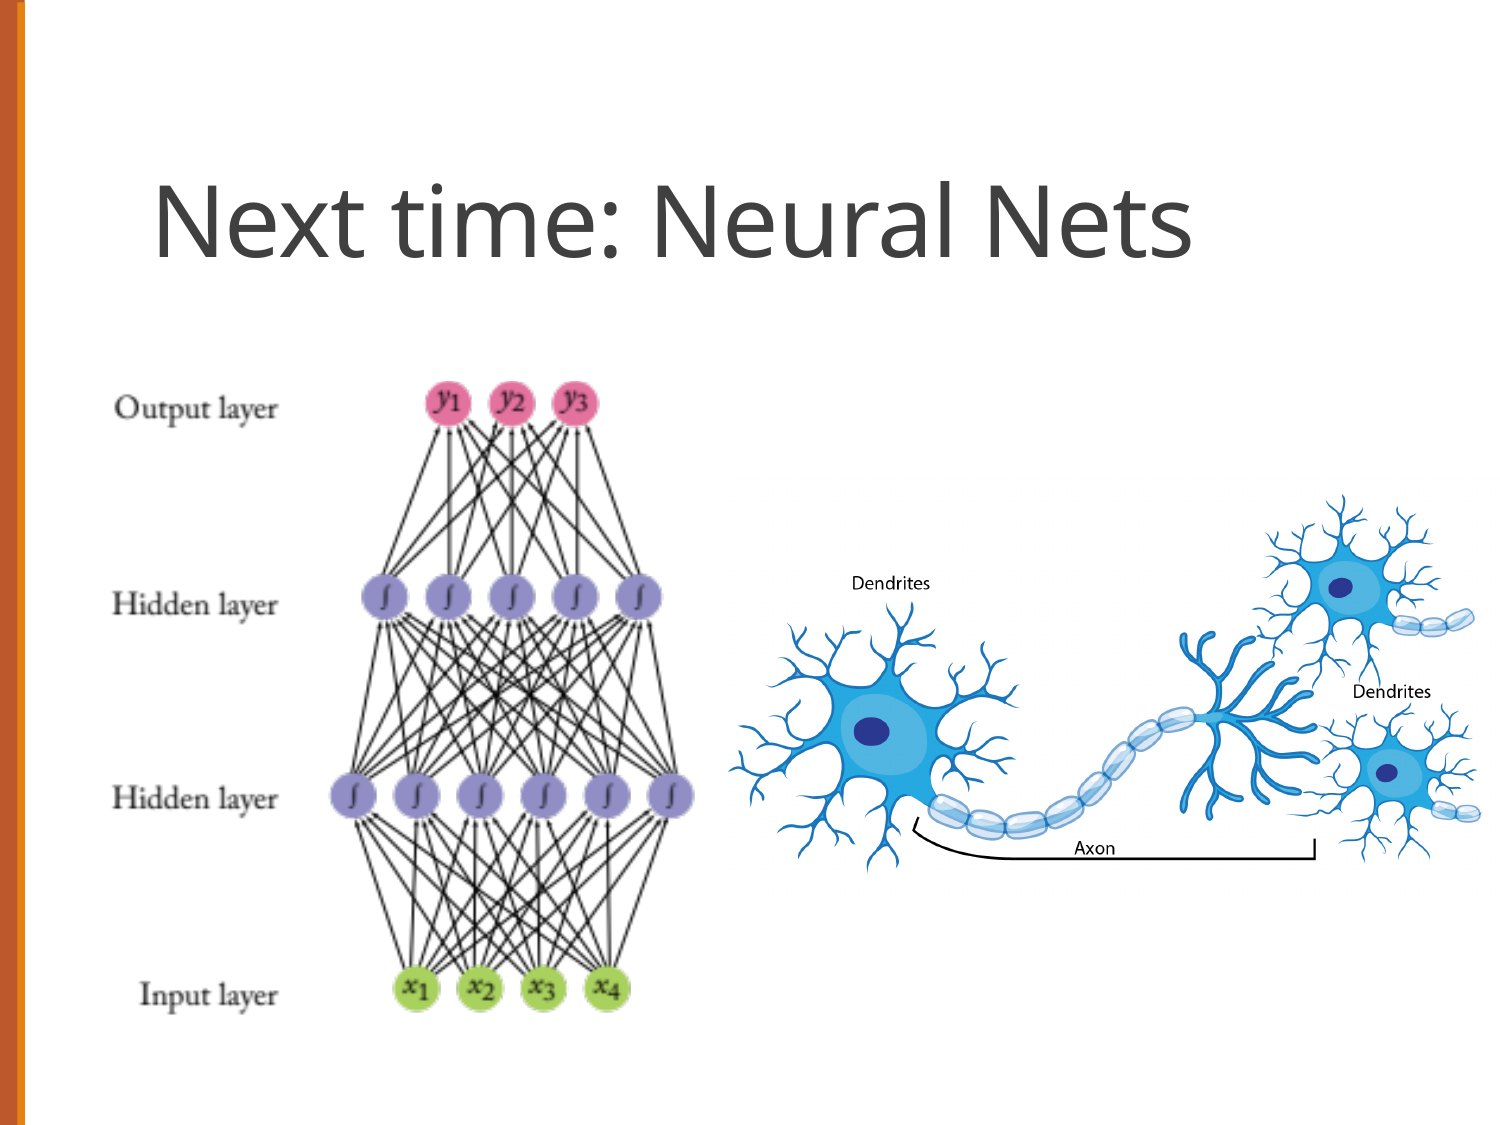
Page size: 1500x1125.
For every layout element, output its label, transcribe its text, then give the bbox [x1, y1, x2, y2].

title Next time: Neural Nets [135, 47, 1373, 285]
picture [99, 380, 710, 1032]
picture [727, 474, 1500, 921]
